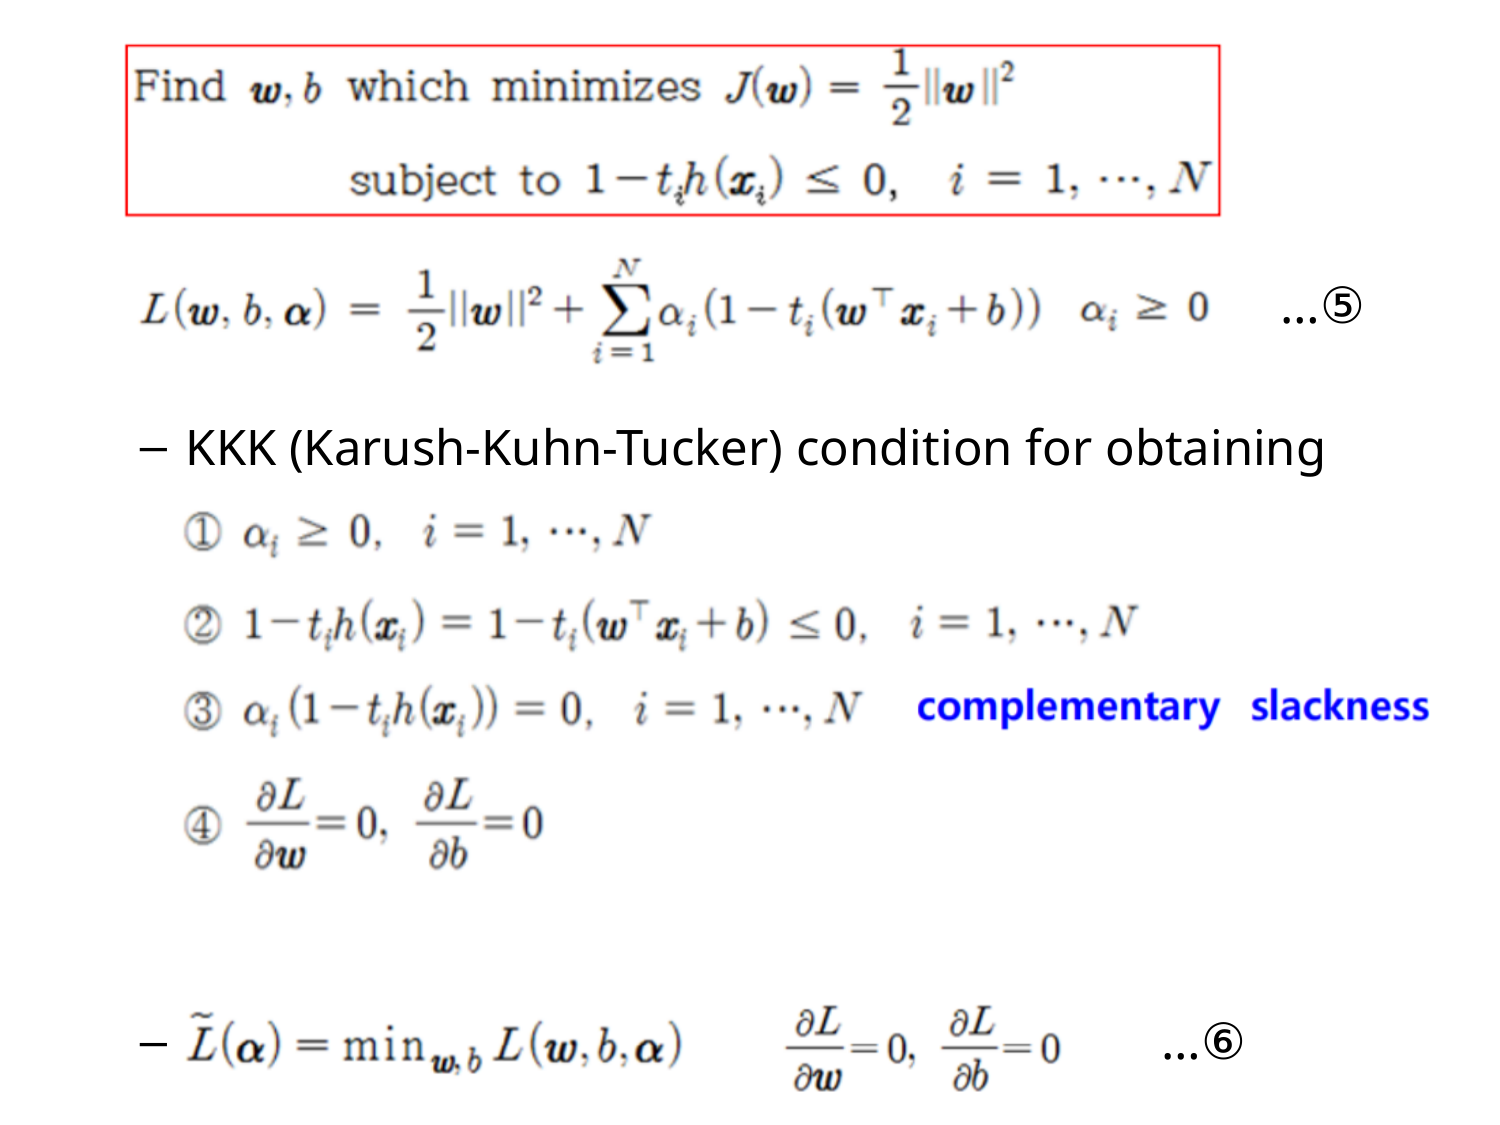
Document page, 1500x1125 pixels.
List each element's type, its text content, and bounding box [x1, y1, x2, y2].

text_box …⑤ [1265, 266, 1380, 341]
picture [175, 986, 1080, 1107]
picture [111, 30, 1234, 374]
picture [172, 498, 1436, 882]
text_box …⑥ [1147, 1002, 1262, 1078]
